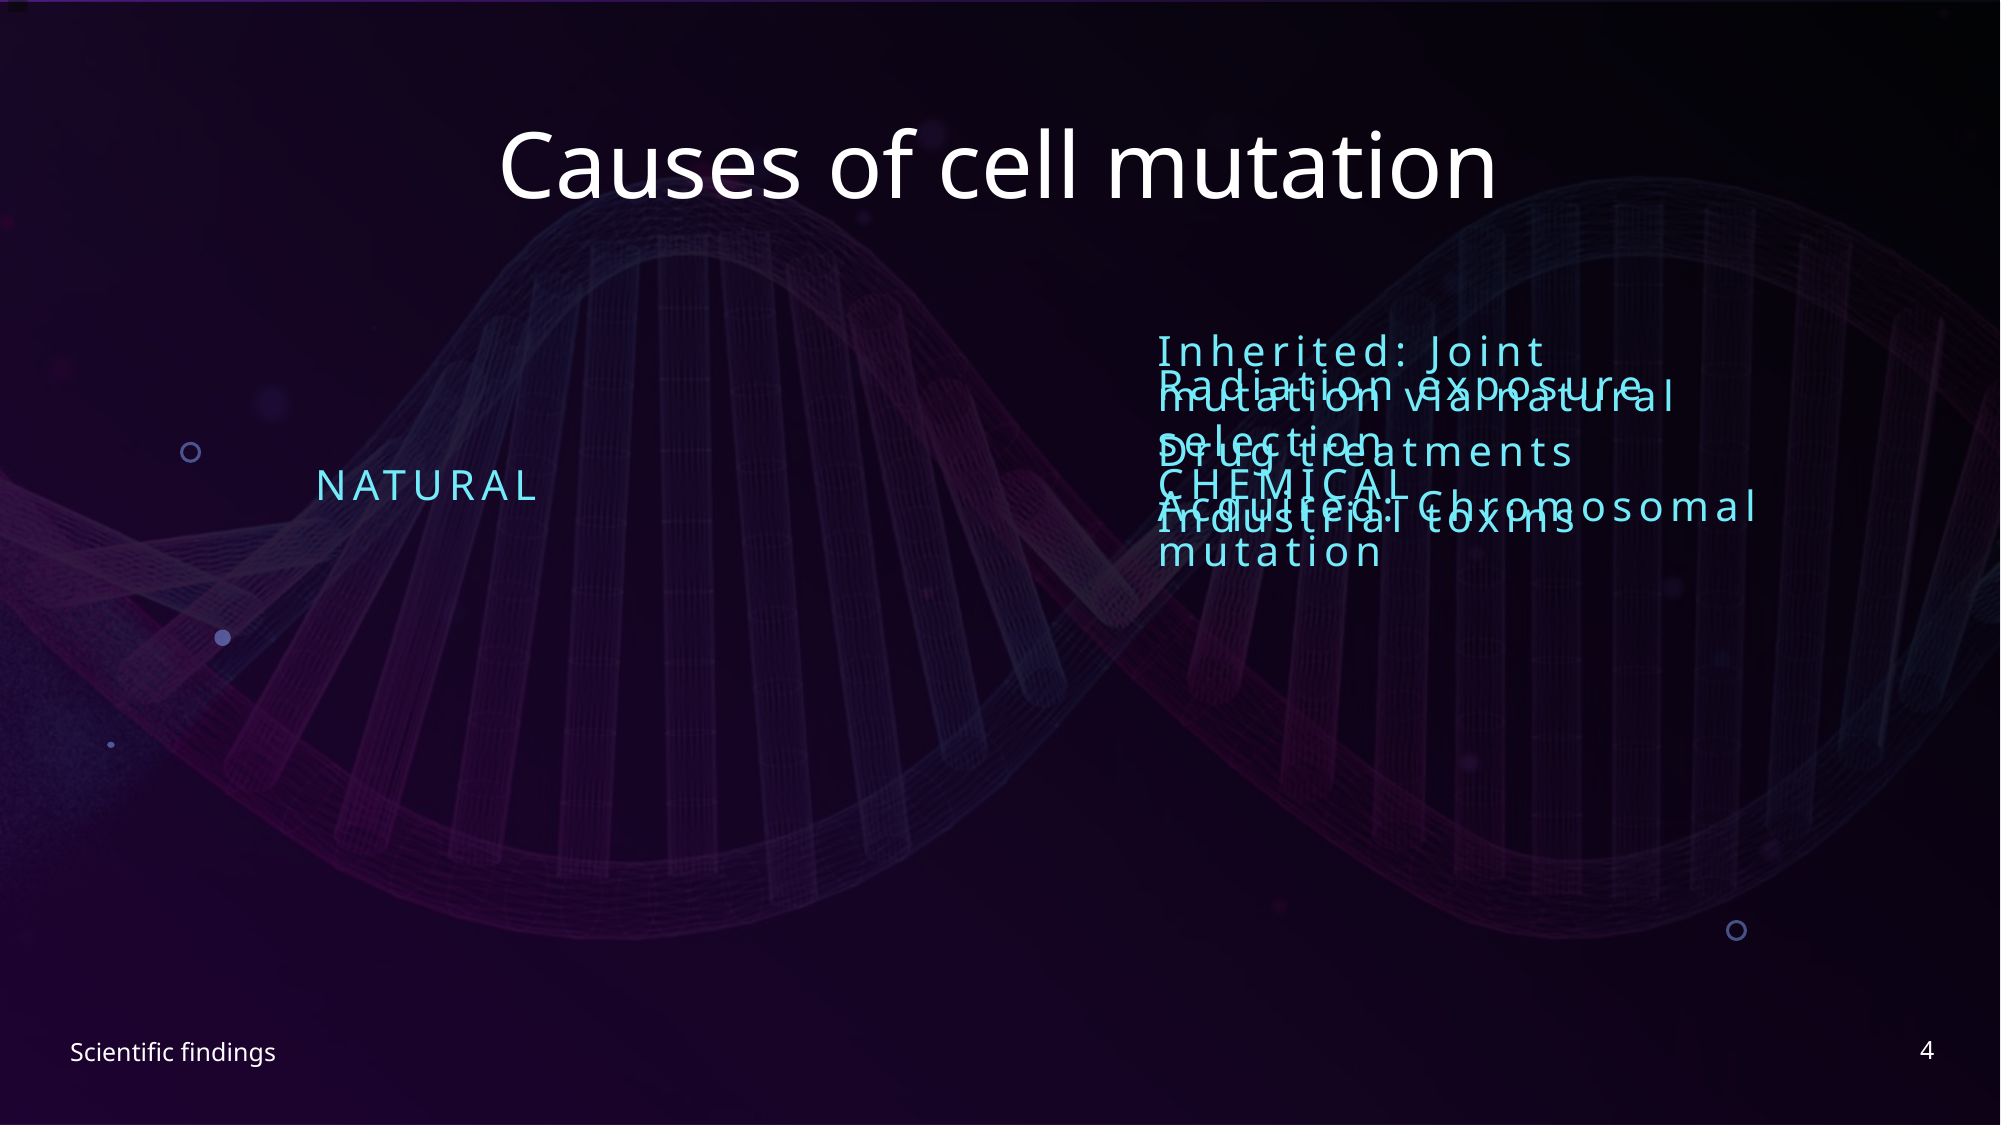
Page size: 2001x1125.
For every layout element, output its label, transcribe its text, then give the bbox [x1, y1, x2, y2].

list Radiation exposure Drug treatments Industrial toxins [1142, 443, 1785, 529]
footer Scientific findings [55, 1023, 731, 1084]
title Causes of cell mutation [137, 59, 1862, 278]
list NATURAL [300, 445, 949, 529]
slide_number 4 [1499, 1021, 1950, 1082]
